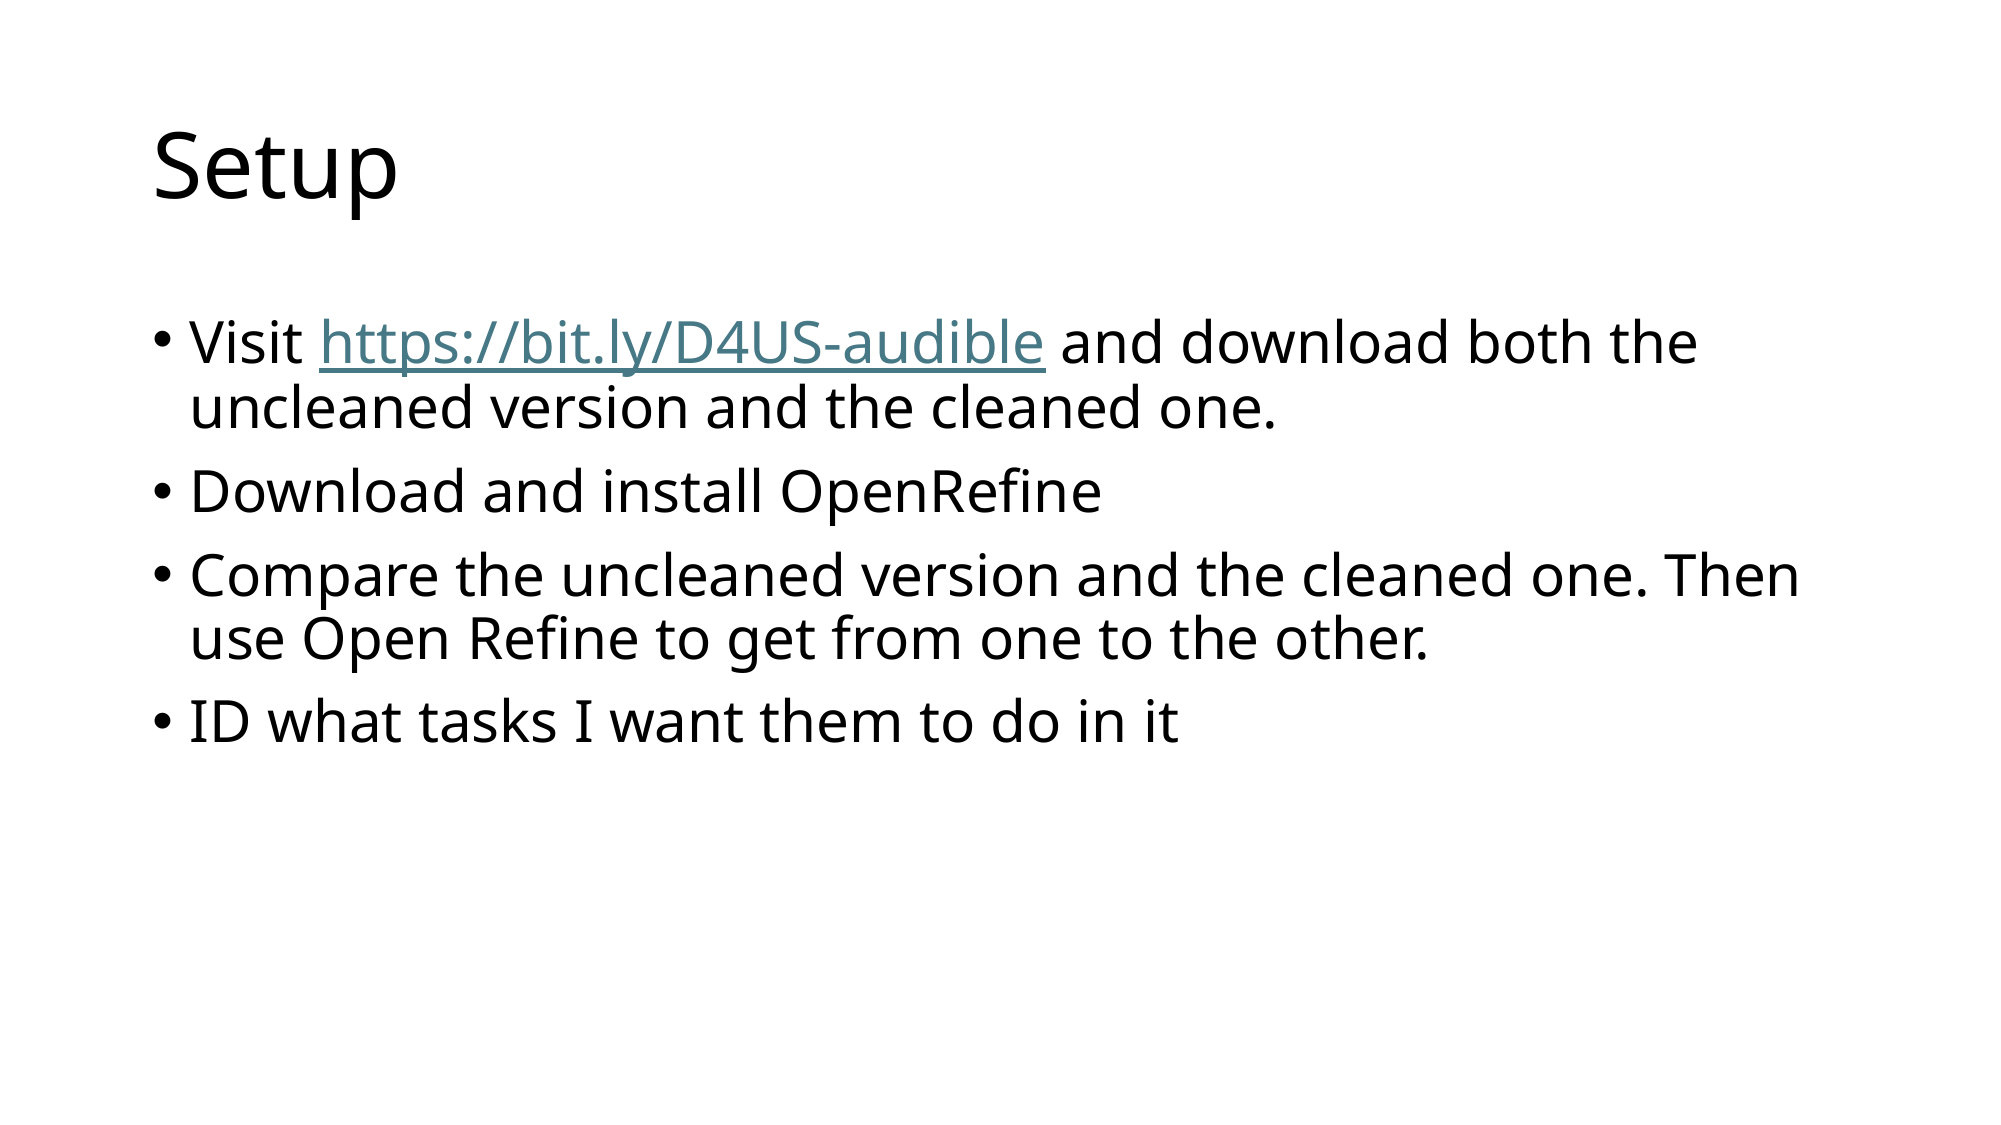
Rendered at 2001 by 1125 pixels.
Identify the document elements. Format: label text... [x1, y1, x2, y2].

list Visit https://bit.ly/D4US-audible and download both the uncleaned version and the cleaned one. Download and install OpenRefine Compare the uncleaned version and the cleaned one. Then use Open Refine to get from one to the other. ID what tasks I want them to do in it [137, 299, 1863, 1014]
title Setup [137, 59, 1863, 278]
